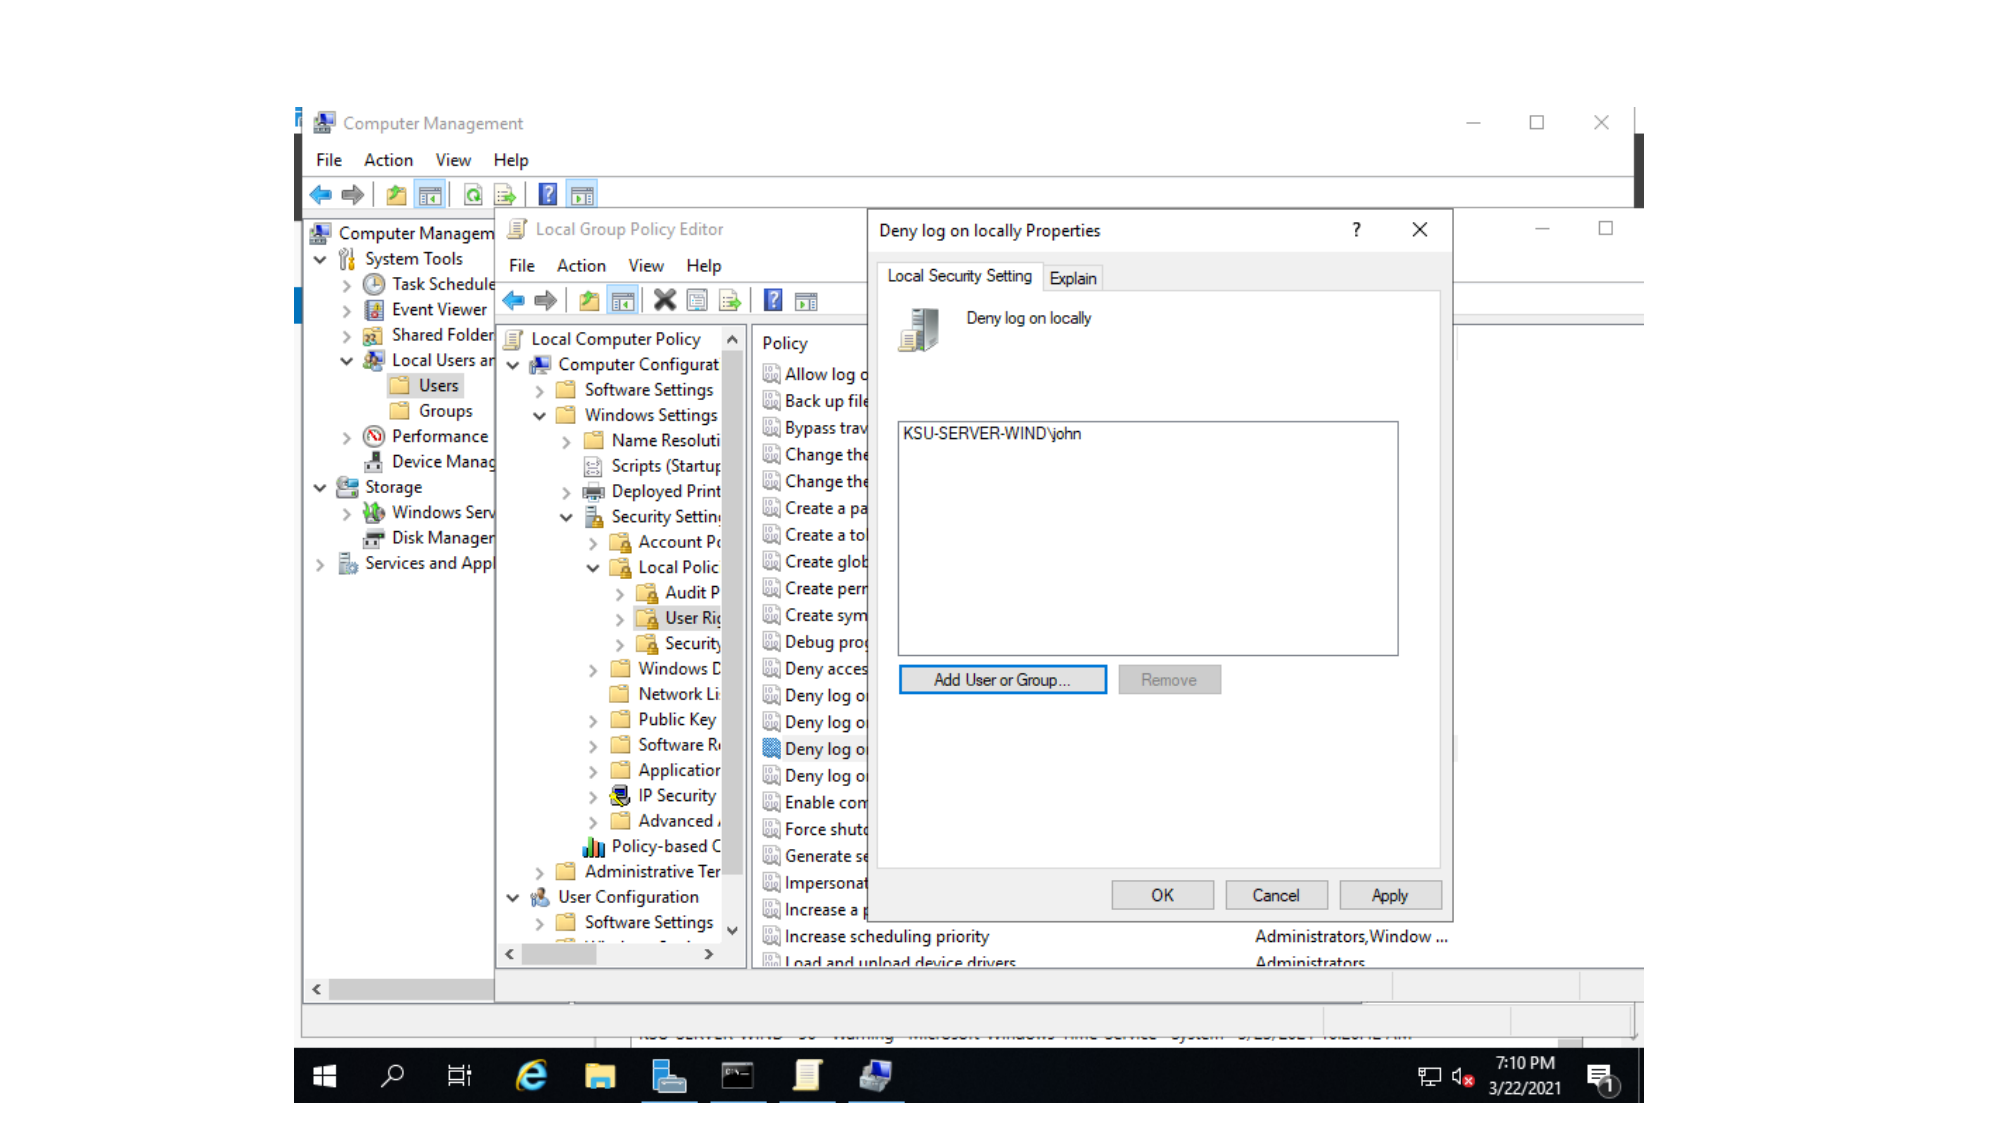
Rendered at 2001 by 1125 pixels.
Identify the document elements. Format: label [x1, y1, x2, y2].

picture [294, 107, 1644, 1103]
